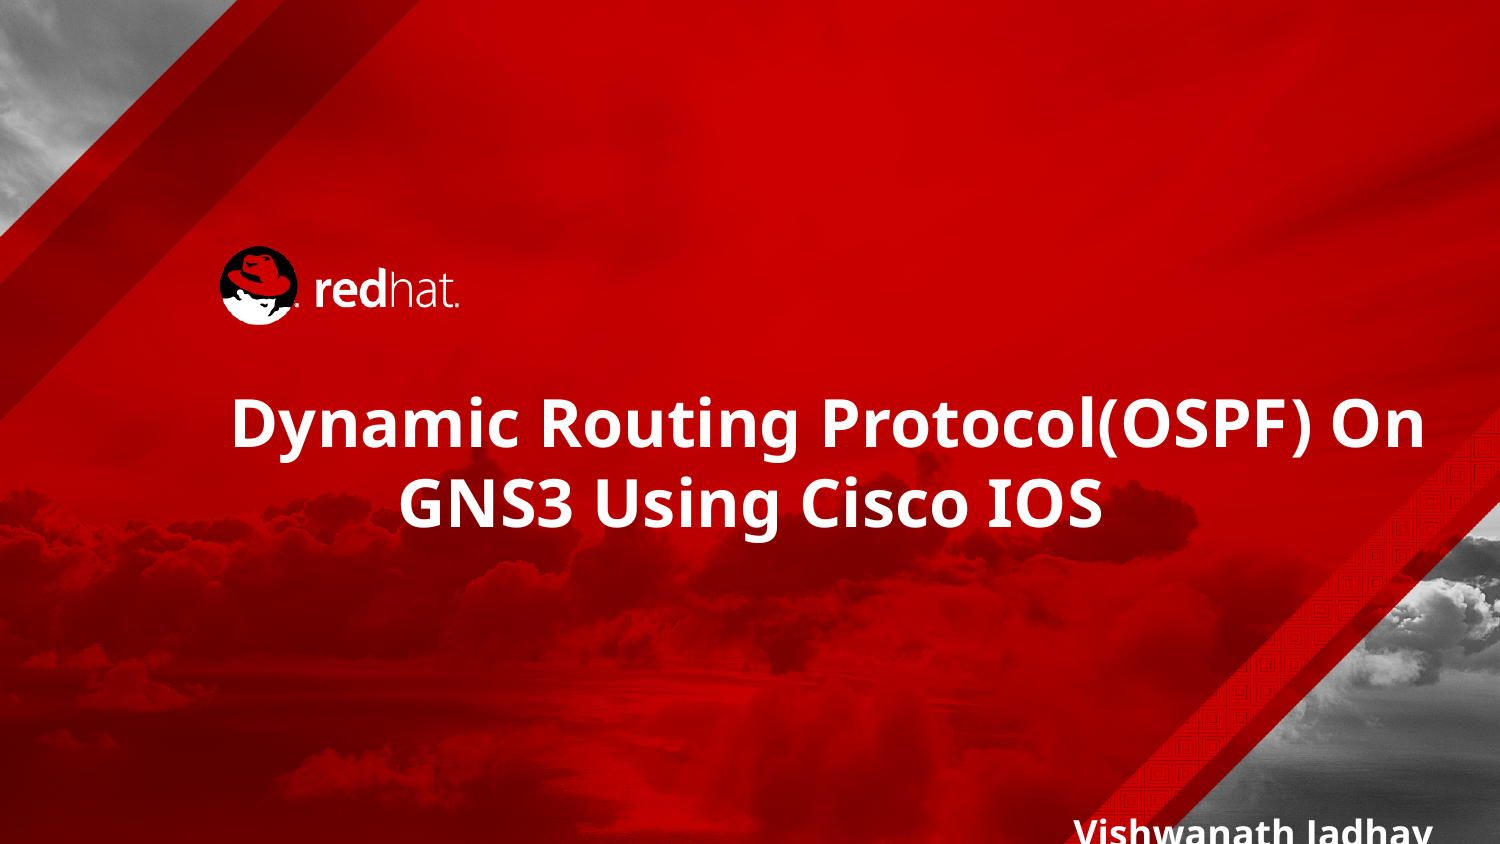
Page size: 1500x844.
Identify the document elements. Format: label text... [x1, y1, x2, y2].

picture [0, 0, 1500, 844]
title Dynamic Routing Protocol(OSPF) On GNS3 Using Cisco IOS Vishwanath Jadhav 20/03/2019 [40, 365, 1462, 747]
